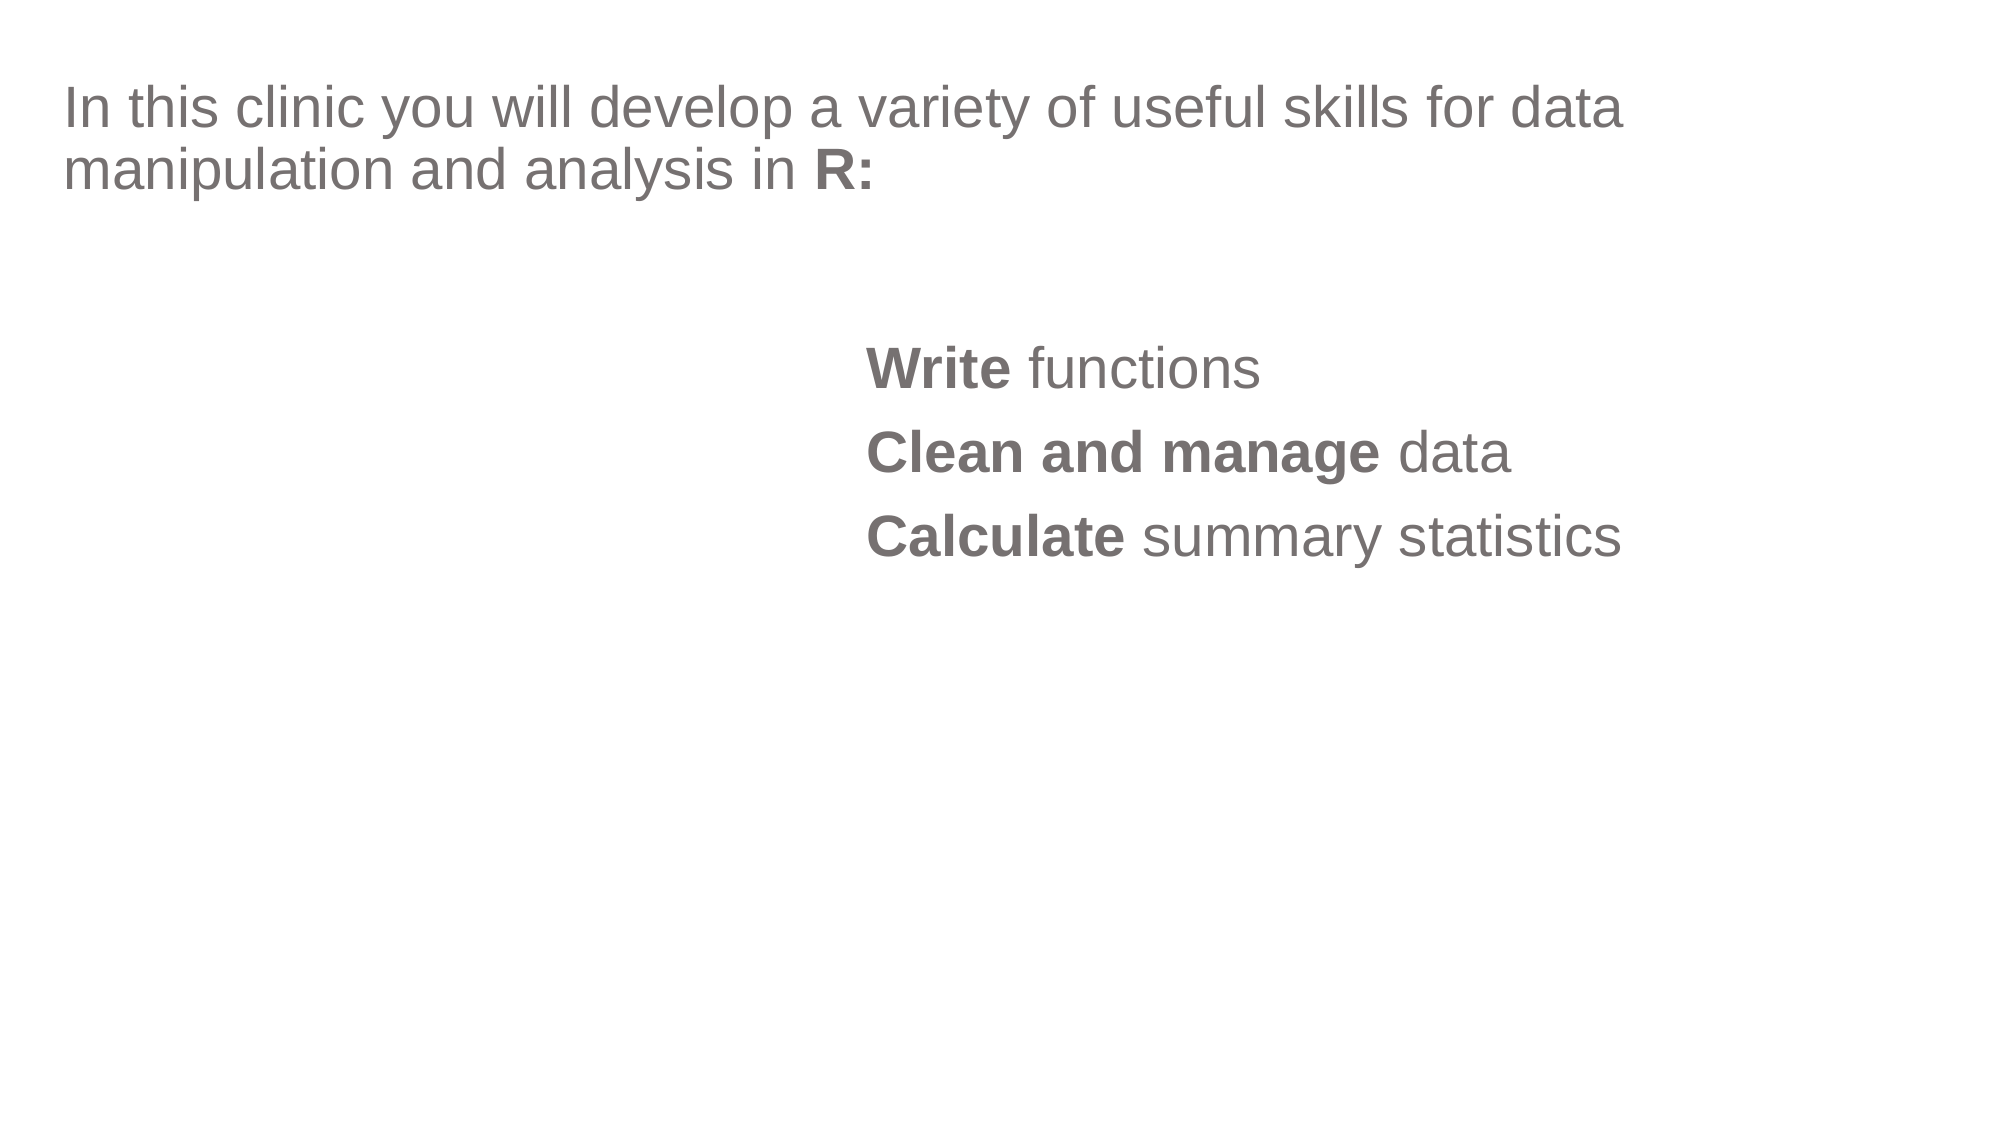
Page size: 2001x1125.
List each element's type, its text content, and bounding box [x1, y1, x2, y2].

text_box Write functions Clean and manage data Calculate summary statistics [364, 331, 2000, 788]
text_box In this clinic you will develop a variety of useful skills for data manipulation and analysis in R: [49, 69, 1912, 526]
